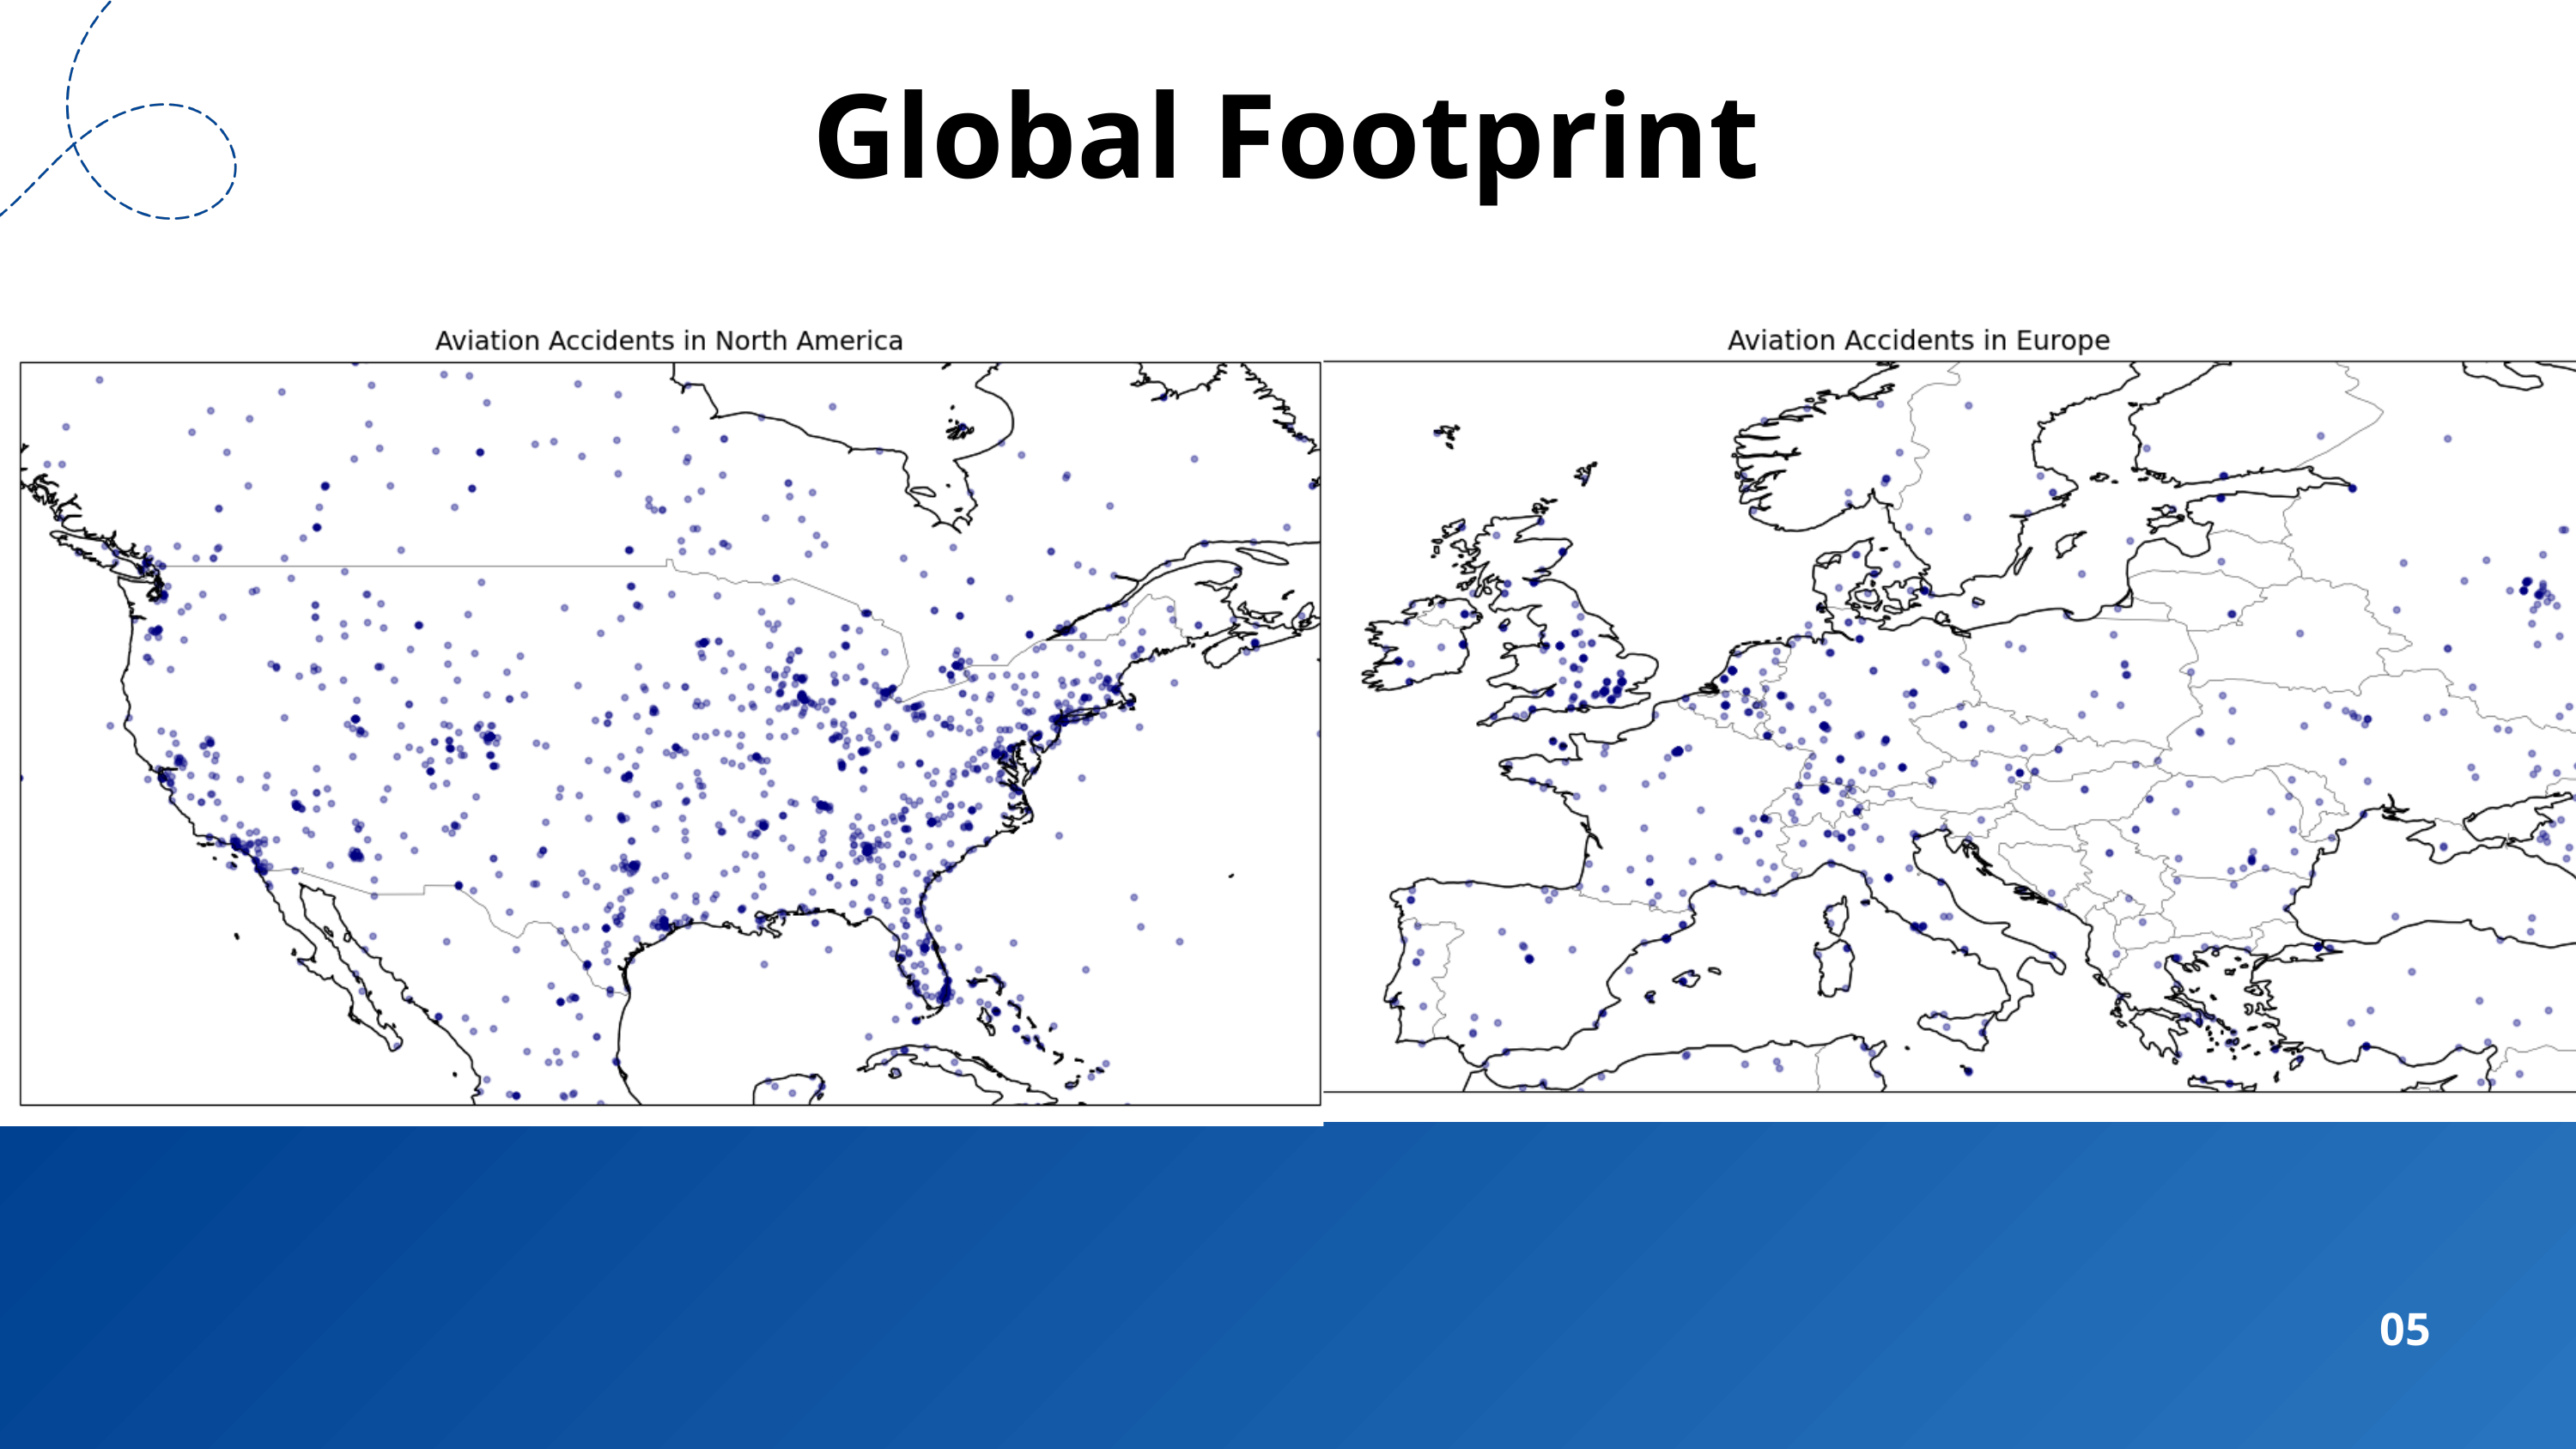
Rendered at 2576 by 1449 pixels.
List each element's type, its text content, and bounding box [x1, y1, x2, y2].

text_box [0, 0, 315, 282]
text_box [0, 1093, 2576, 1449]
text_box Global Footprint [812, 63, 1764, 202]
text_box [1230, 310, 2576, 1091]
text_box [0, 322, 1324, 1091]
